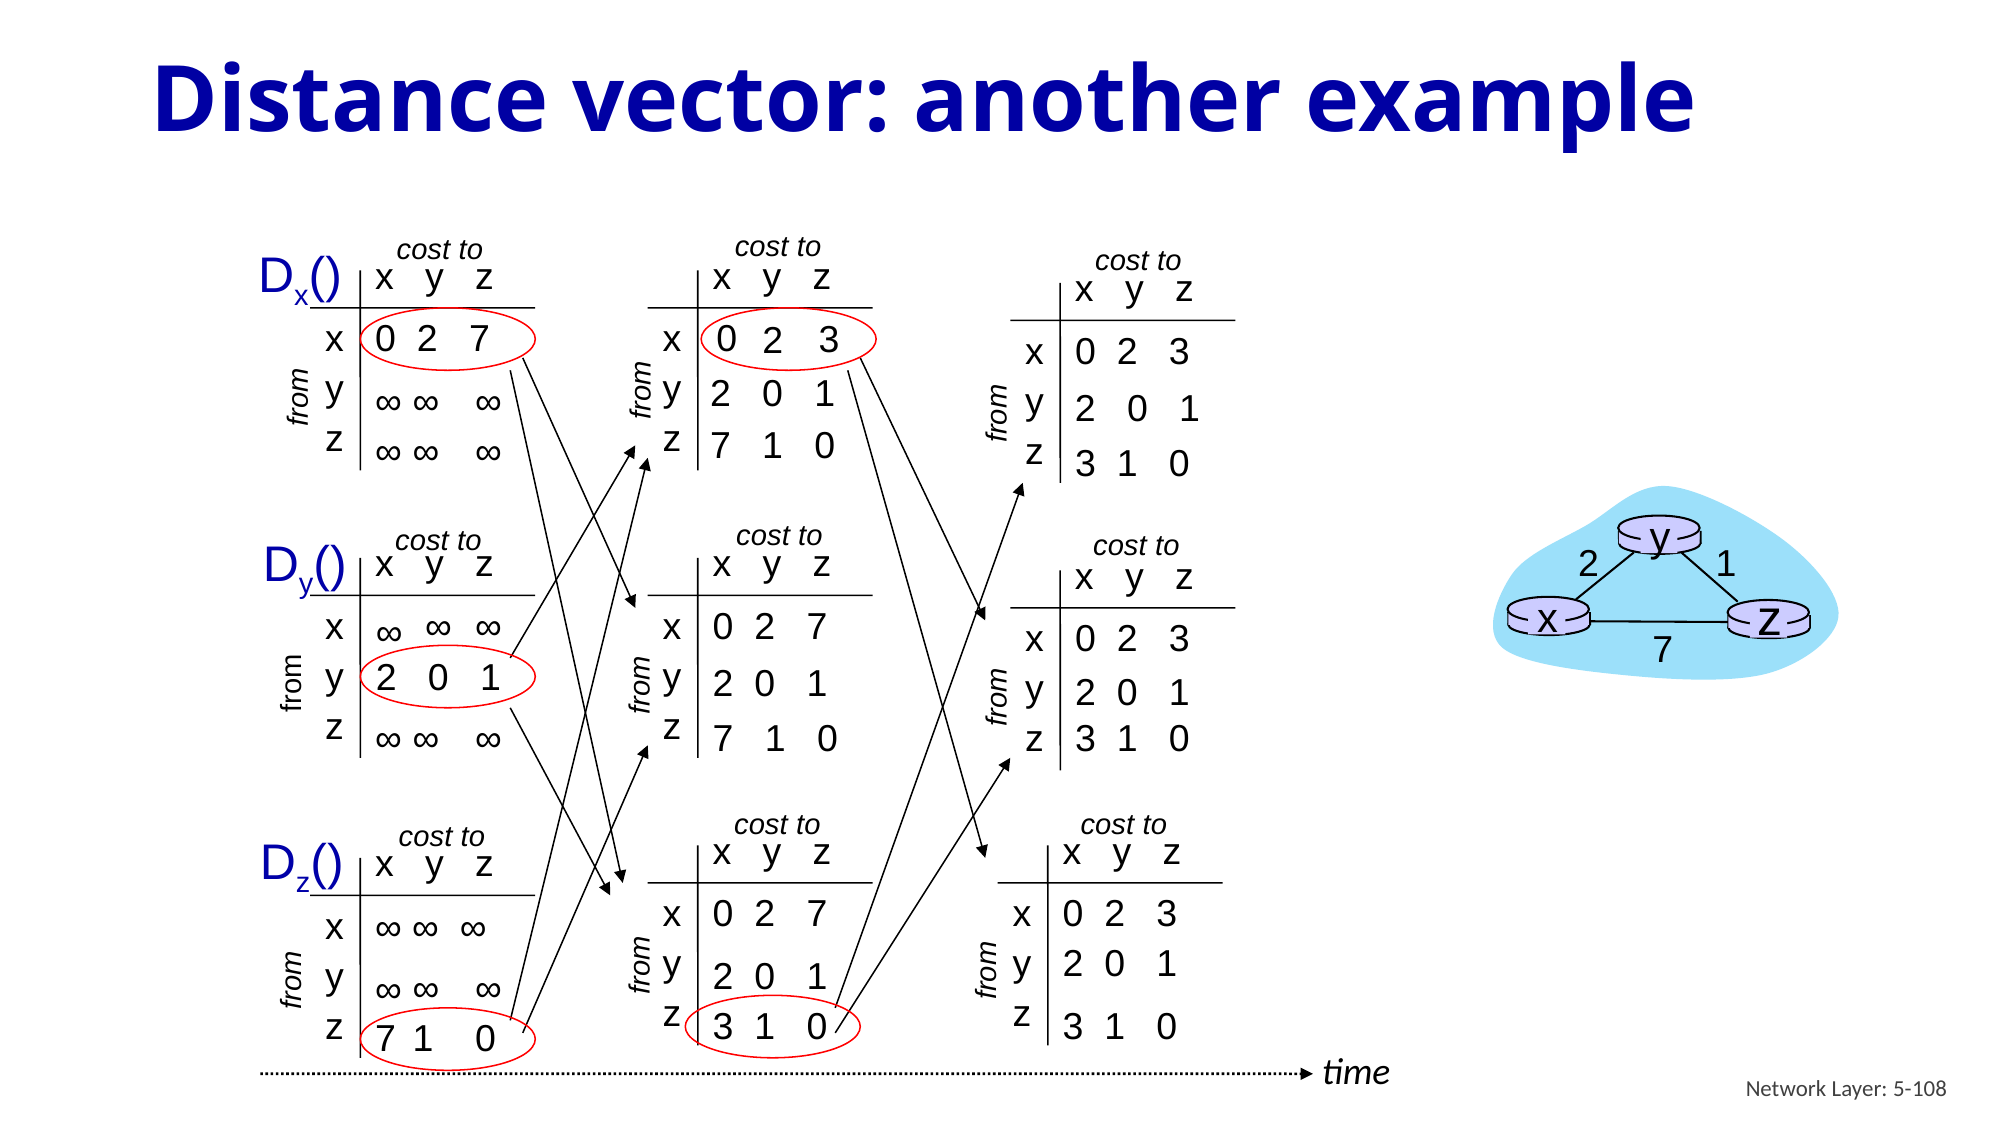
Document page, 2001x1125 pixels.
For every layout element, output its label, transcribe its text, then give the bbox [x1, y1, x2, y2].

text_box ∞ 2 0 1 [361, 600, 516, 670]
text_box ∞ [460, 594, 517, 646]
text_box Dy() [247, 527, 362, 600]
text_box ∞ [360, 957, 398, 1007]
text_box y [310, 944, 359, 994]
text_box ∞ [513, 973, 523, 1018]
text_box ∞ [360, 419, 398, 480]
text_box ∞ [398, 707, 455, 767]
text_box 0 2 7 [360, 343, 403, 367]
text_box [360, 307, 536, 371]
text_box from [264, 935, 310, 1024]
text_box ∞ [460, 957, 517, 1012]
text_box cost to [380, 514, 497, 564]
text_box 7 [360, 1043, 398, 1067]
text_box 0 2 7 [458, 307, 505, 315]
text_box 0 [493, 1062, 511, 1067]
slide_number Network Layer: 5-108 [1512, 1056, 1963, 1117]
text_box [360, 1007, 536, 1071]
text_box z [310, 694, 359, 755]
text_box ∞ ∞ ∞ [360, 895, 523, 956]
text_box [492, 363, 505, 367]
text_box [360, 645, 536, 708]
text_box x [310, 899, 359, 944]
text_box ∞ [360, 369, 398, 419]
text_box from [271, 353, 322, 442]
text_box x y z [362, 532, 510, 592]
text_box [1482, 483, 1841, 683]
text_box Dx() [243, 238, 357, 312]
text_box 0 [460, 1007, 511, 1016]
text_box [613, 220, 1236, 1058]
text_box ∞ [410, 594, 460, 600]
text_box cost to [383, 810, 501, 861]
text_box [1297, 1067, 1307, 1081]
text_box x [310, 307, 359, 357]
text_box ∞ [398, 957, 455, 1007]
text_box 0 2 7 [360, 307, 438, 335]
text_box [595, 867, 611, 896]
text_box x y z [360, 832, 510, 892]
text_box y [322, 357, 359, 407]
text_box Dz() [244, 826, 359, 899]
text_box x y z [360, 244, 510, 305]
text_box ∞ [360, 707, 398, 767]
text_box ∞ [460, 707, 517, 767]
text_box cost to [381, 222, 499, 273]
text_box y [310, 644, 359, 694]
text_box ∞ [398, 419, 455, 480]
text_box ∞ [512, 998, 517, 1017]
text_box 7 [360, 1007, 398, 1035]
text_box ∞ [460, 369, 517, 419]
text_box z [310, 407, 359, 467]
text_box 1 [398, 1007, 439, 1013]
text_box ∞ [398, 369, 455, 419]
text_box x [310, 600, 359, 644]
text_box ∞ [460, 419, 517, 480]
text_box ∞ [517, 957, 523, 988]
text_box z [310, 994, 359, 1055]
text_box ∞ 2 0 1 [361, 683, 406, 705]
text_box from [264, 638, 310, 728]
text_box ∞ [455, 957, 460, 1008]
text_box time [1307, 1039, 1406, 1100]
title Distance vector: another example [135, 28, 1923, 176]
text_box ∞ 2 0 1 [490, 697, 516, 705]
